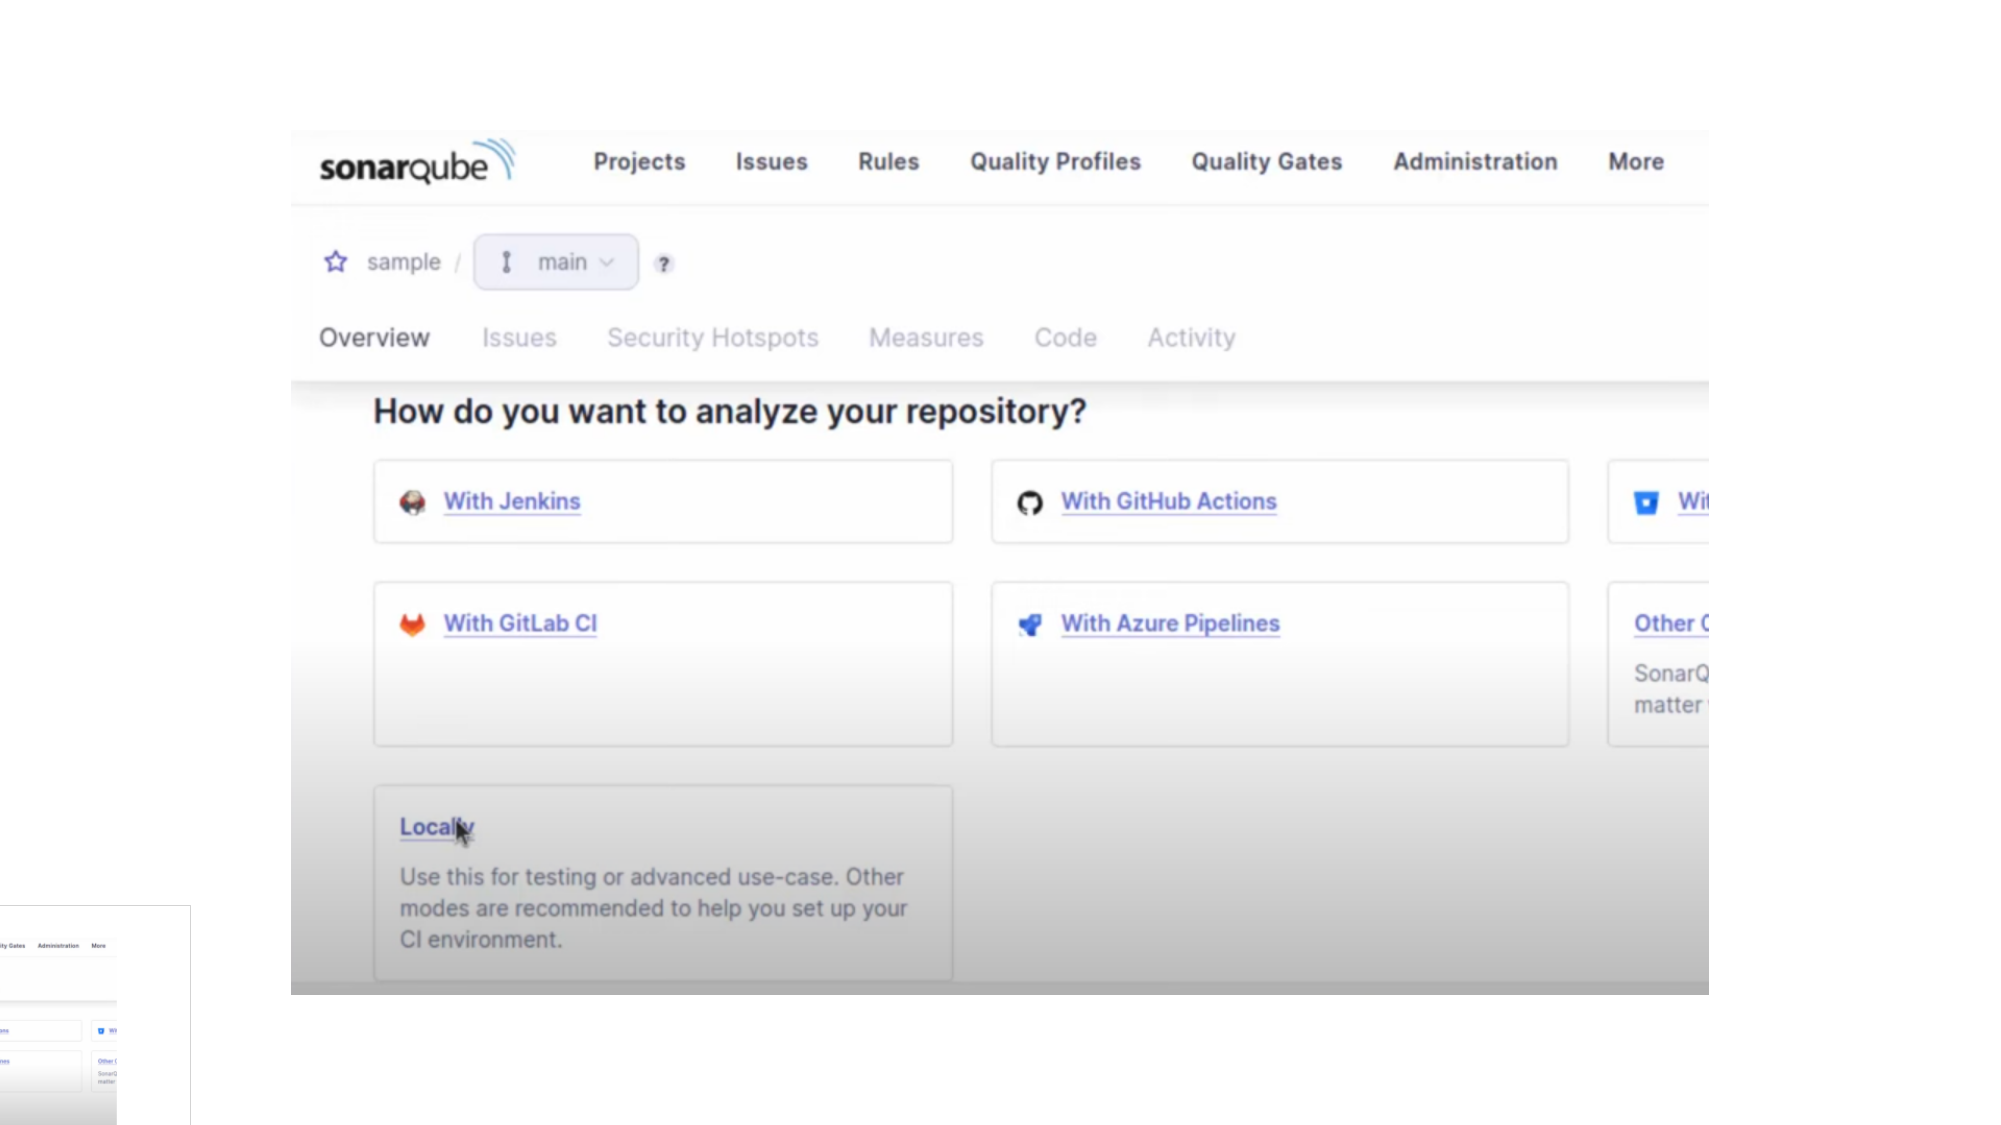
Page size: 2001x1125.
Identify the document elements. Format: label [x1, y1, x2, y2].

picture [291, 130, 1709, 995]
picture [0, 906, 190, 1125]
